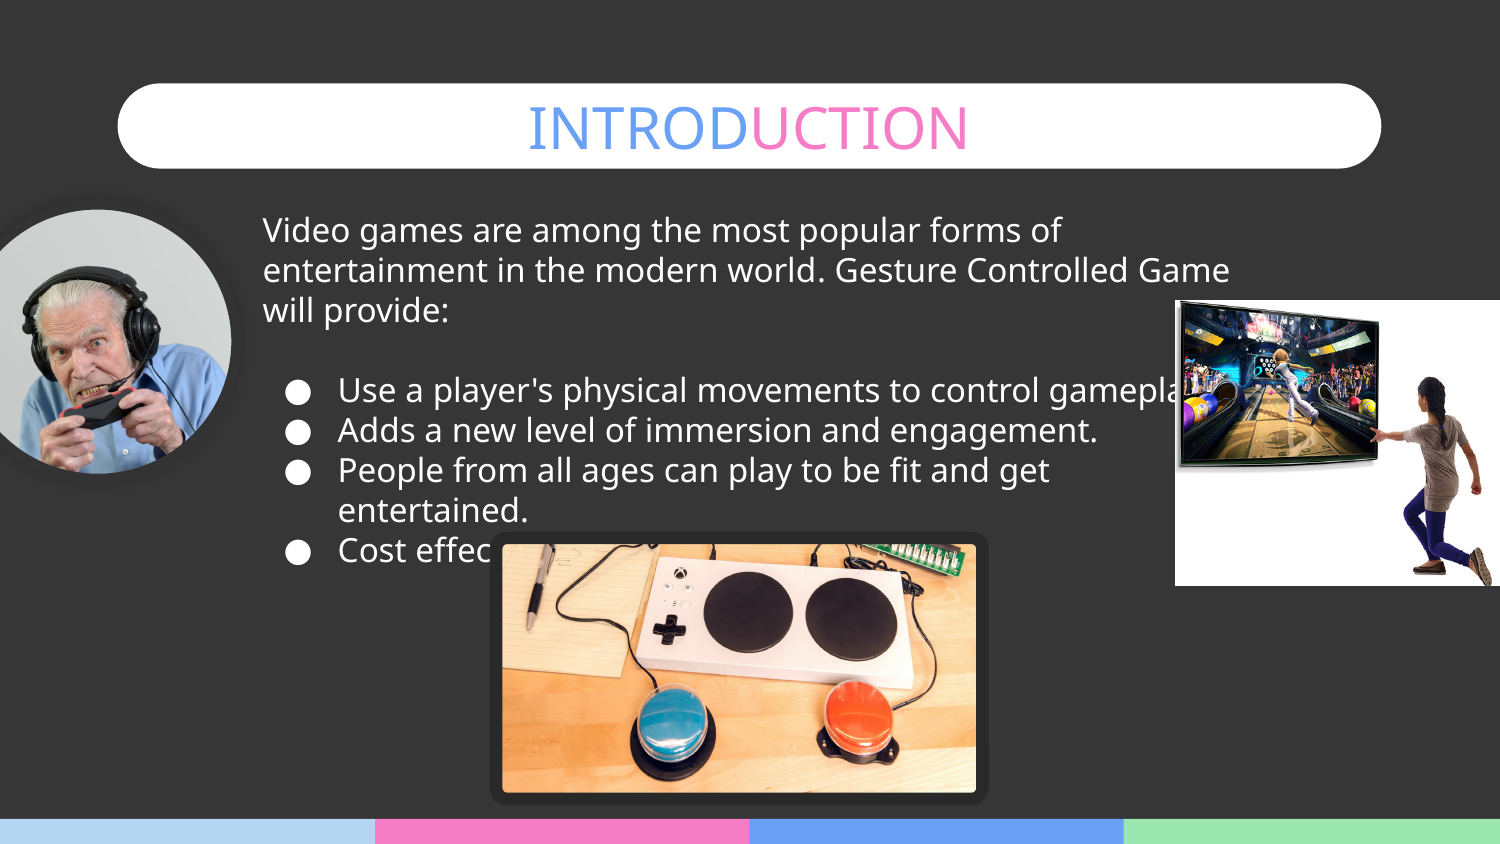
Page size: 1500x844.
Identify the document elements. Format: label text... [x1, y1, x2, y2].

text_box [209, 206, 1291, 707]
picture [495, 537, 983, 800]
picture [1174, 300, 1500, 592]
picture [0, 204, 237, 480]
title INTRODUCTION [118, 88, 1382, 164]
